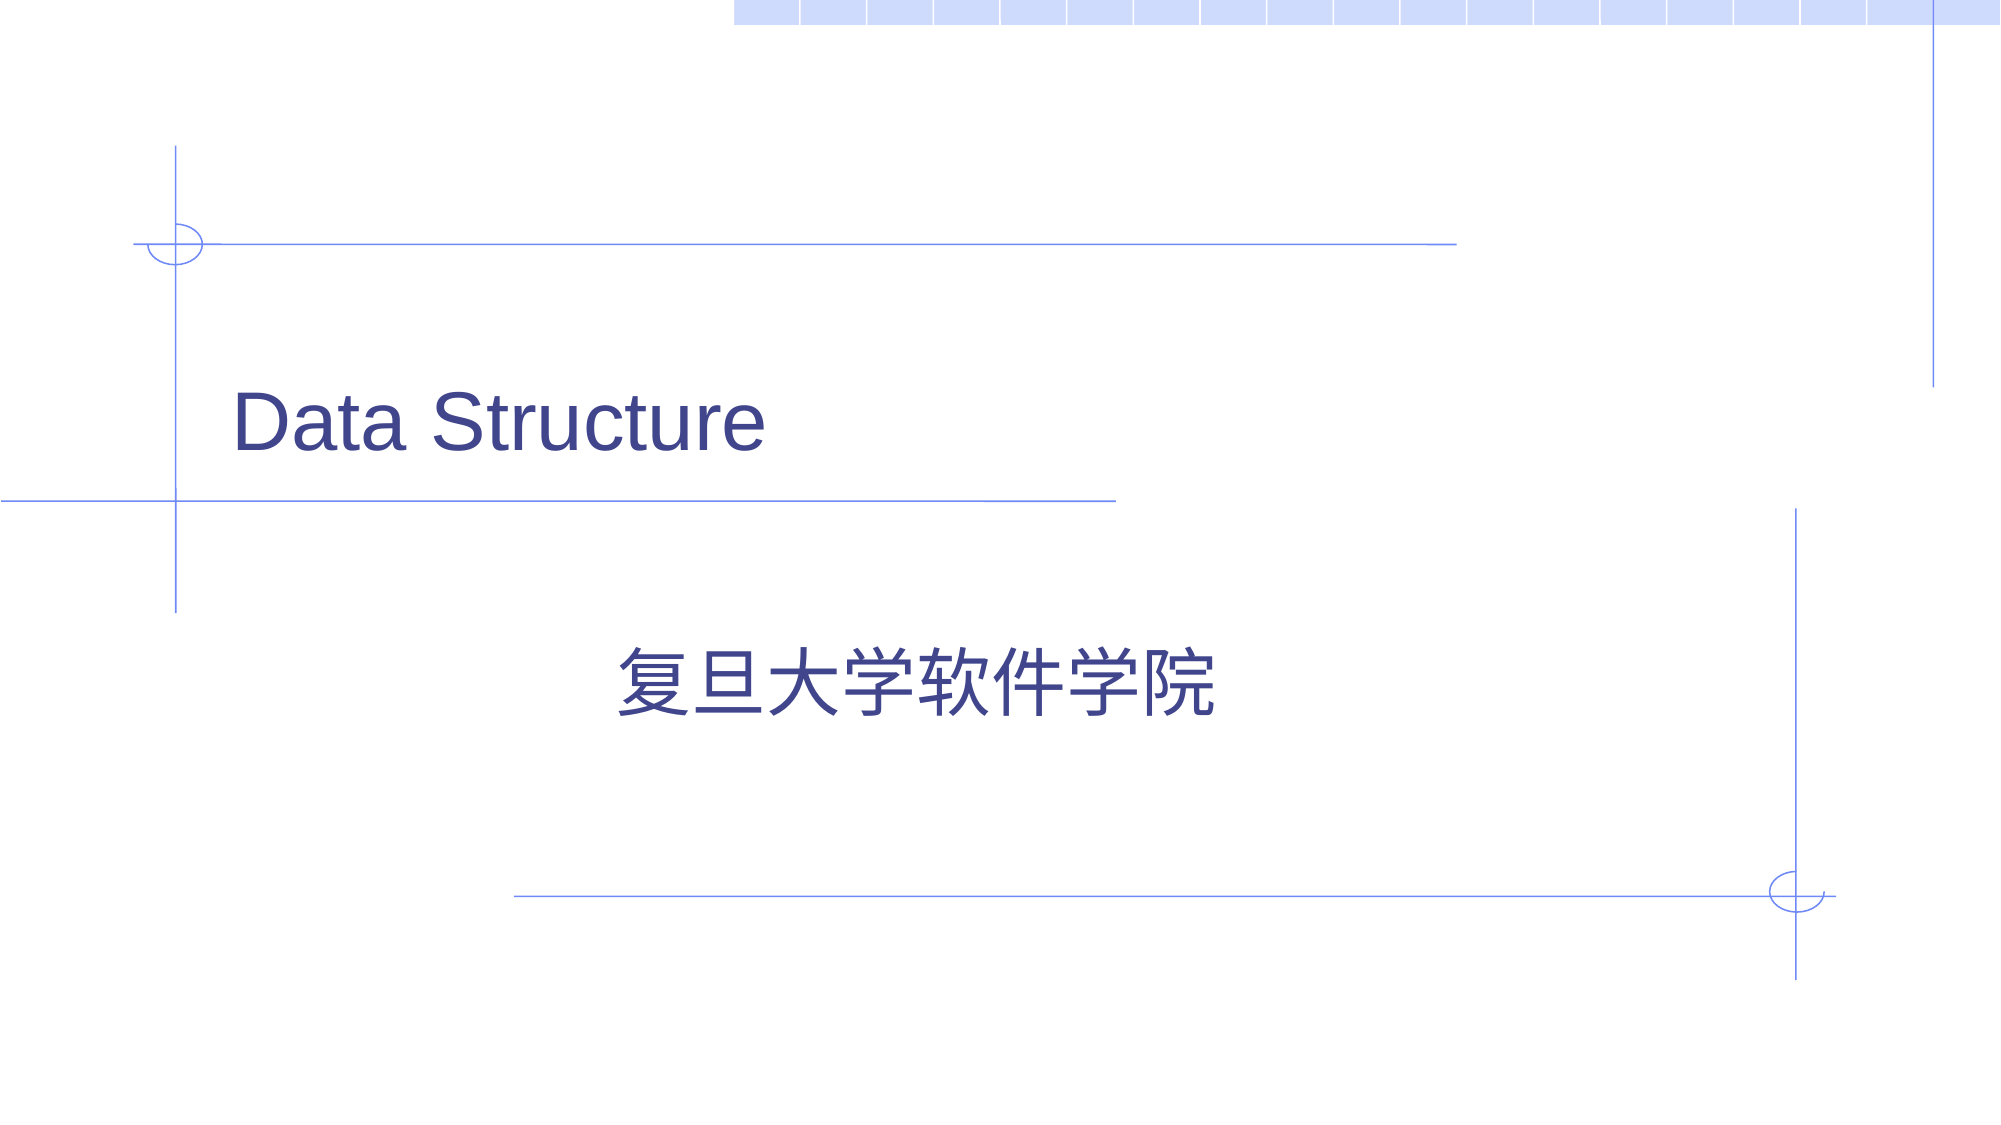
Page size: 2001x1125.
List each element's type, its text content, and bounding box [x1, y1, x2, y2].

subtitle 复旦大学软件学院 [216, 542, 1617, 831]
title Data Structure [216, 287, 1917, 475]
